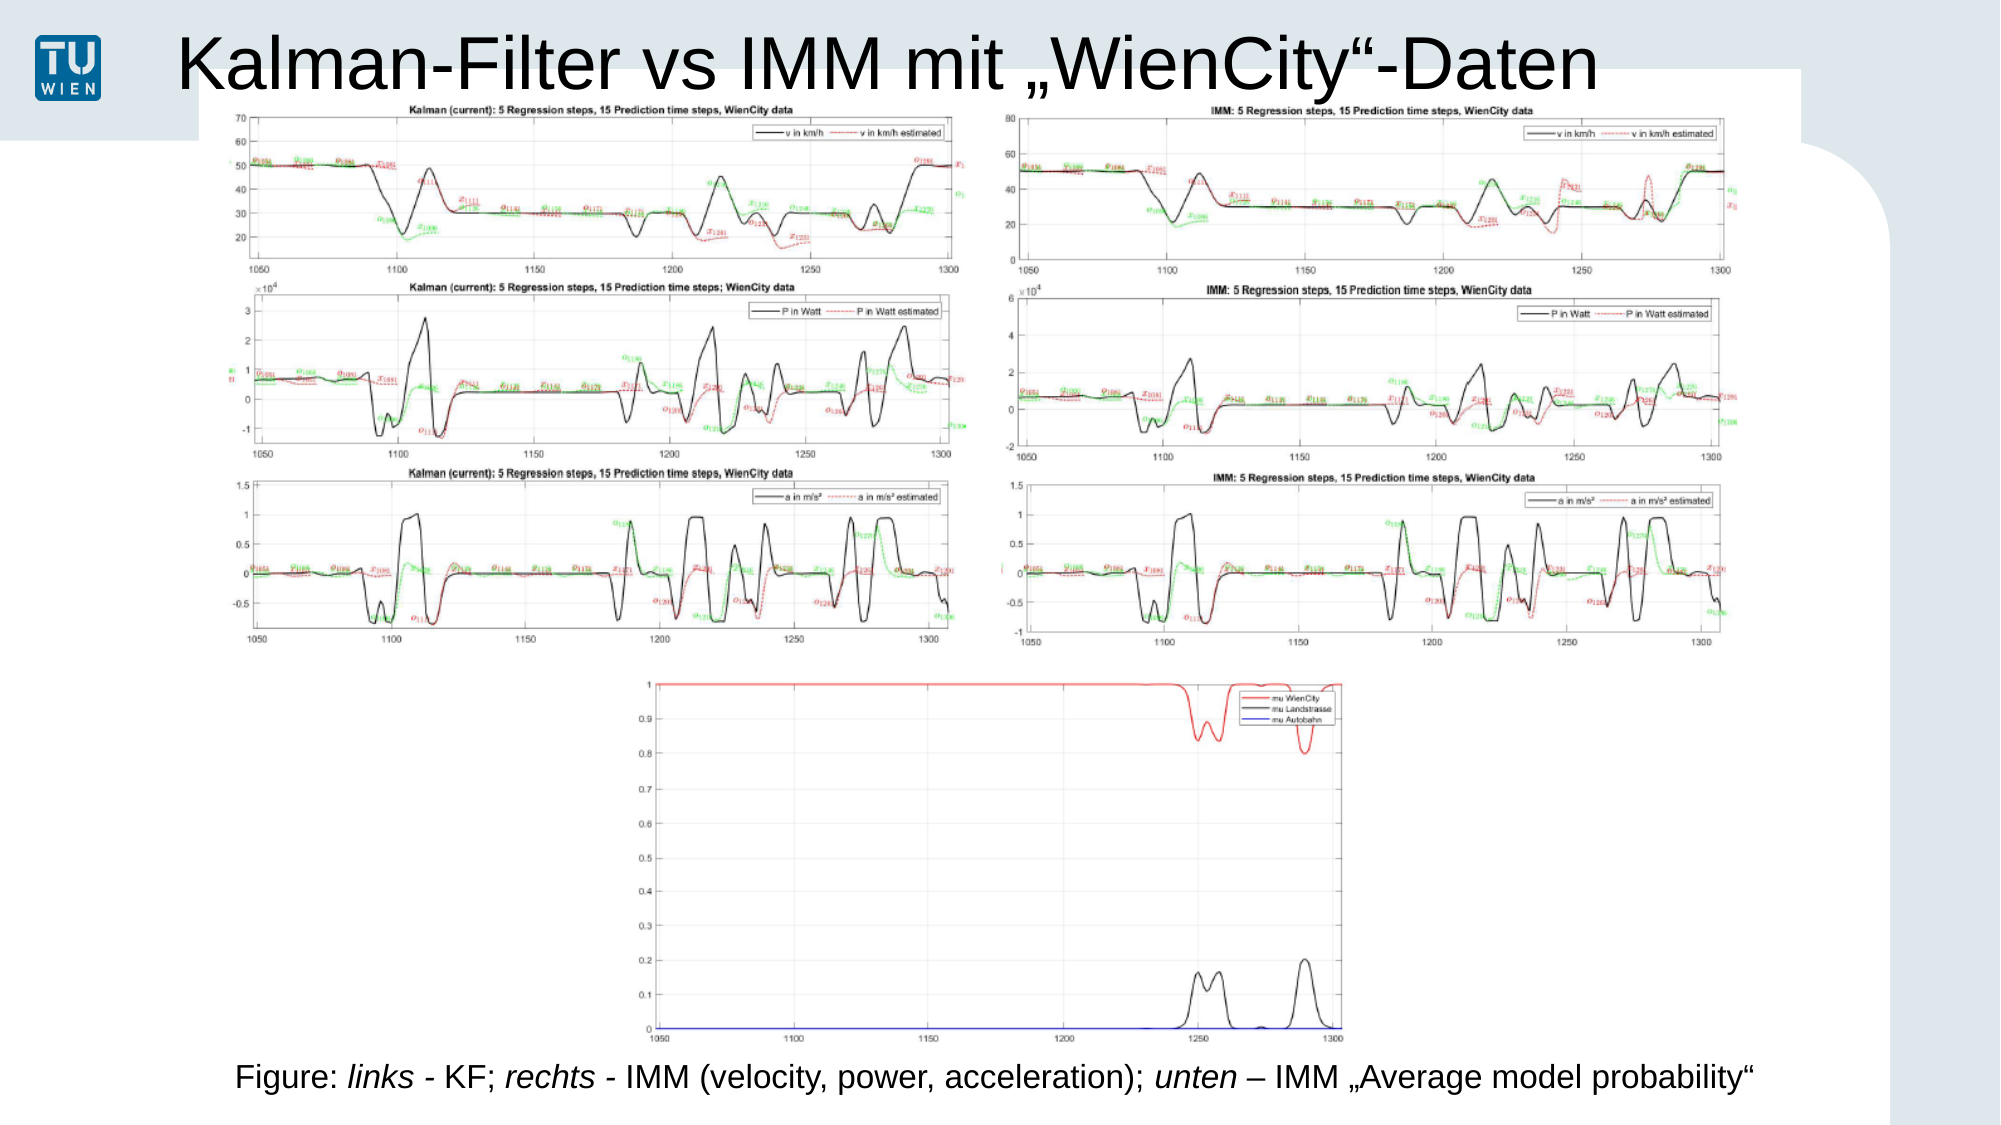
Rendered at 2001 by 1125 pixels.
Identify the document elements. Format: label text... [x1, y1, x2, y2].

picture [42, 83, 46, 94]
text_box Kalman-Filter vs IMM mit „WienCity“-Daten [161, 7, 1787, 195]
picture [47, 85, 53, 94]
text_box Figure: links - KF; rechts - IMM (velocity, power, acceleration); unten – IMM „Average model probability“ [220, 1065, 1780, 1103]
picture [50, 51, 56, 74]
picture [83, 42, 94, 74]
picture [90, 83, 94, 94]
picture [41, 42, 64, 48]
picture [198, 69, 1802, 1056]
picture [72, 83, 78, 94]
picture [69, 42, 80, 74]
